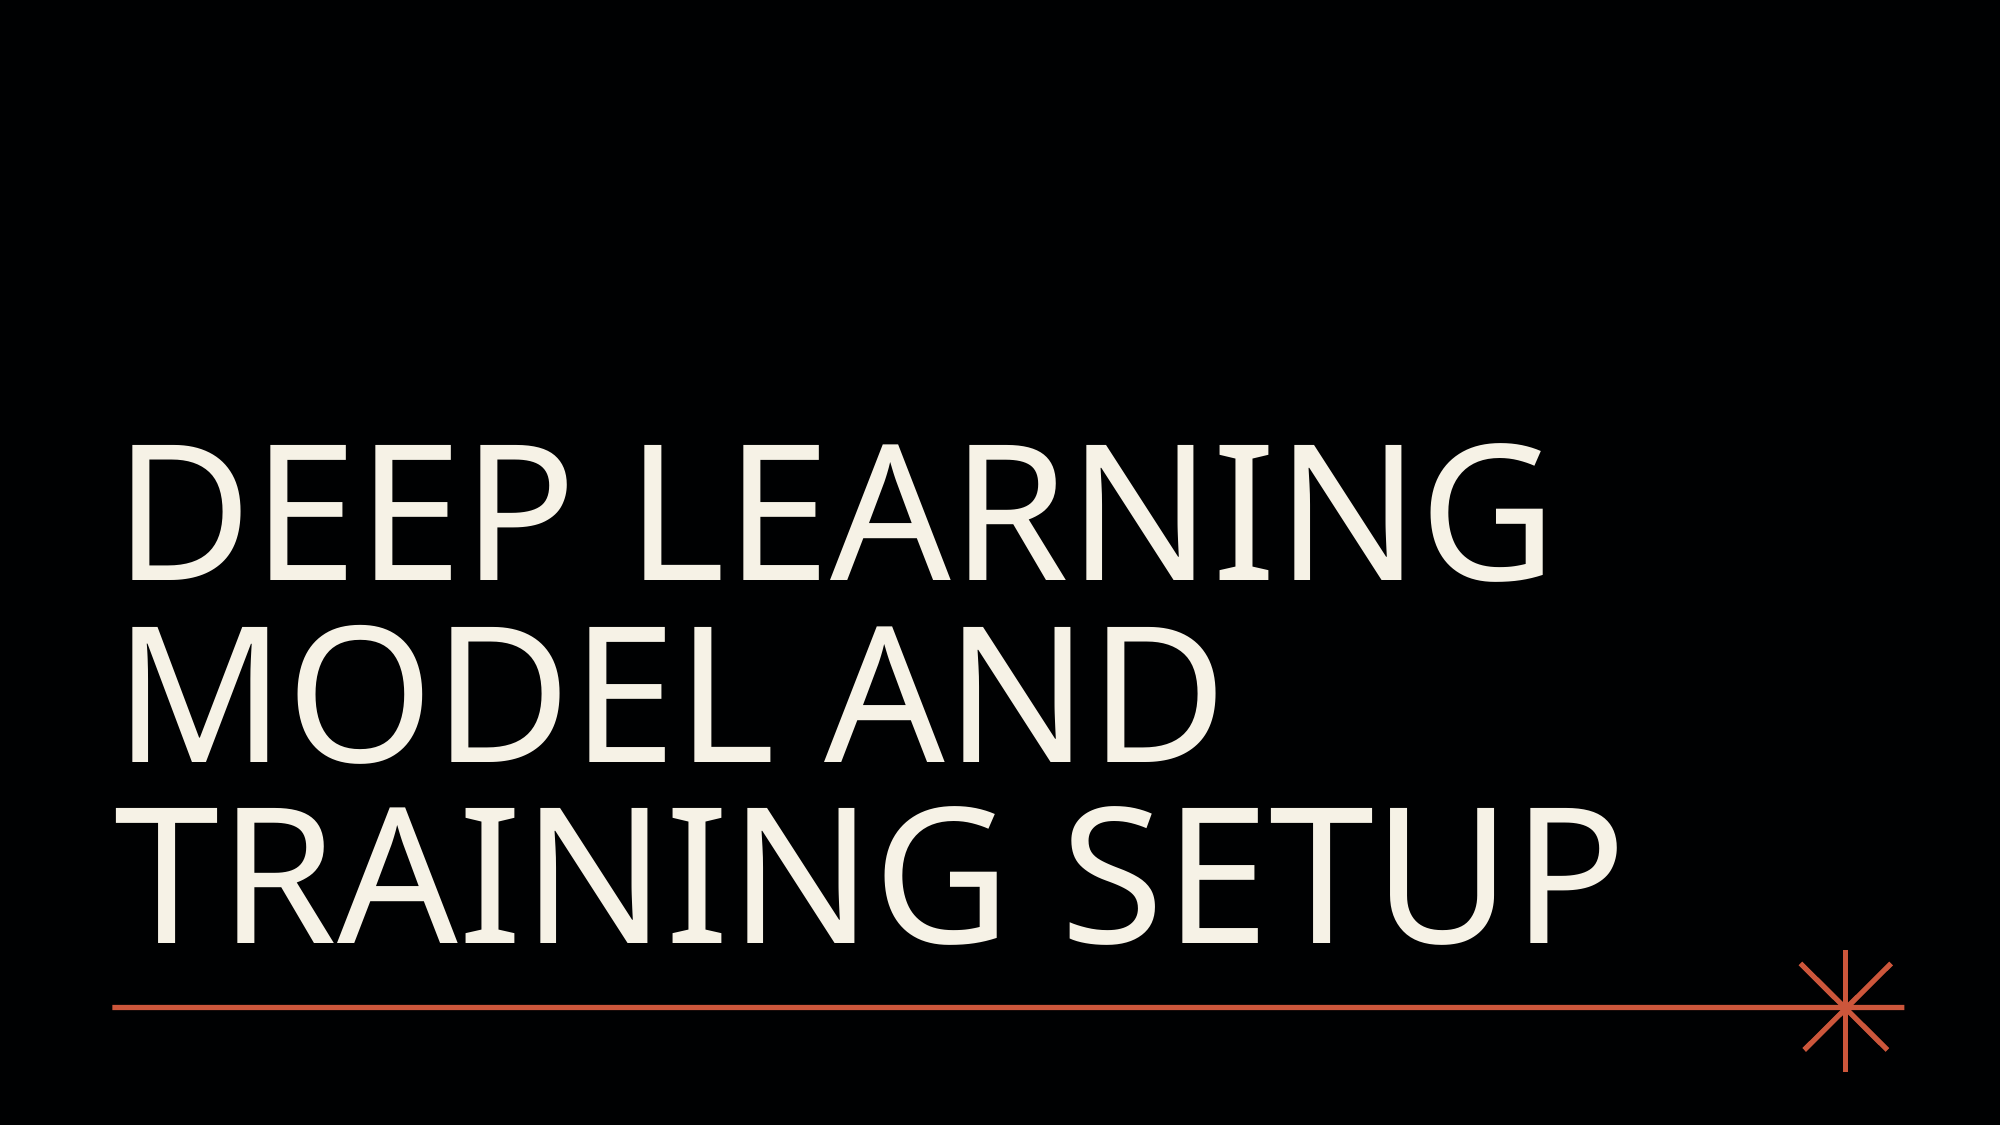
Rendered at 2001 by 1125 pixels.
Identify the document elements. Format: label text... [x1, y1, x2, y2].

title Deep Learning Model and Training Setup [99, 162, 1750, 988]
